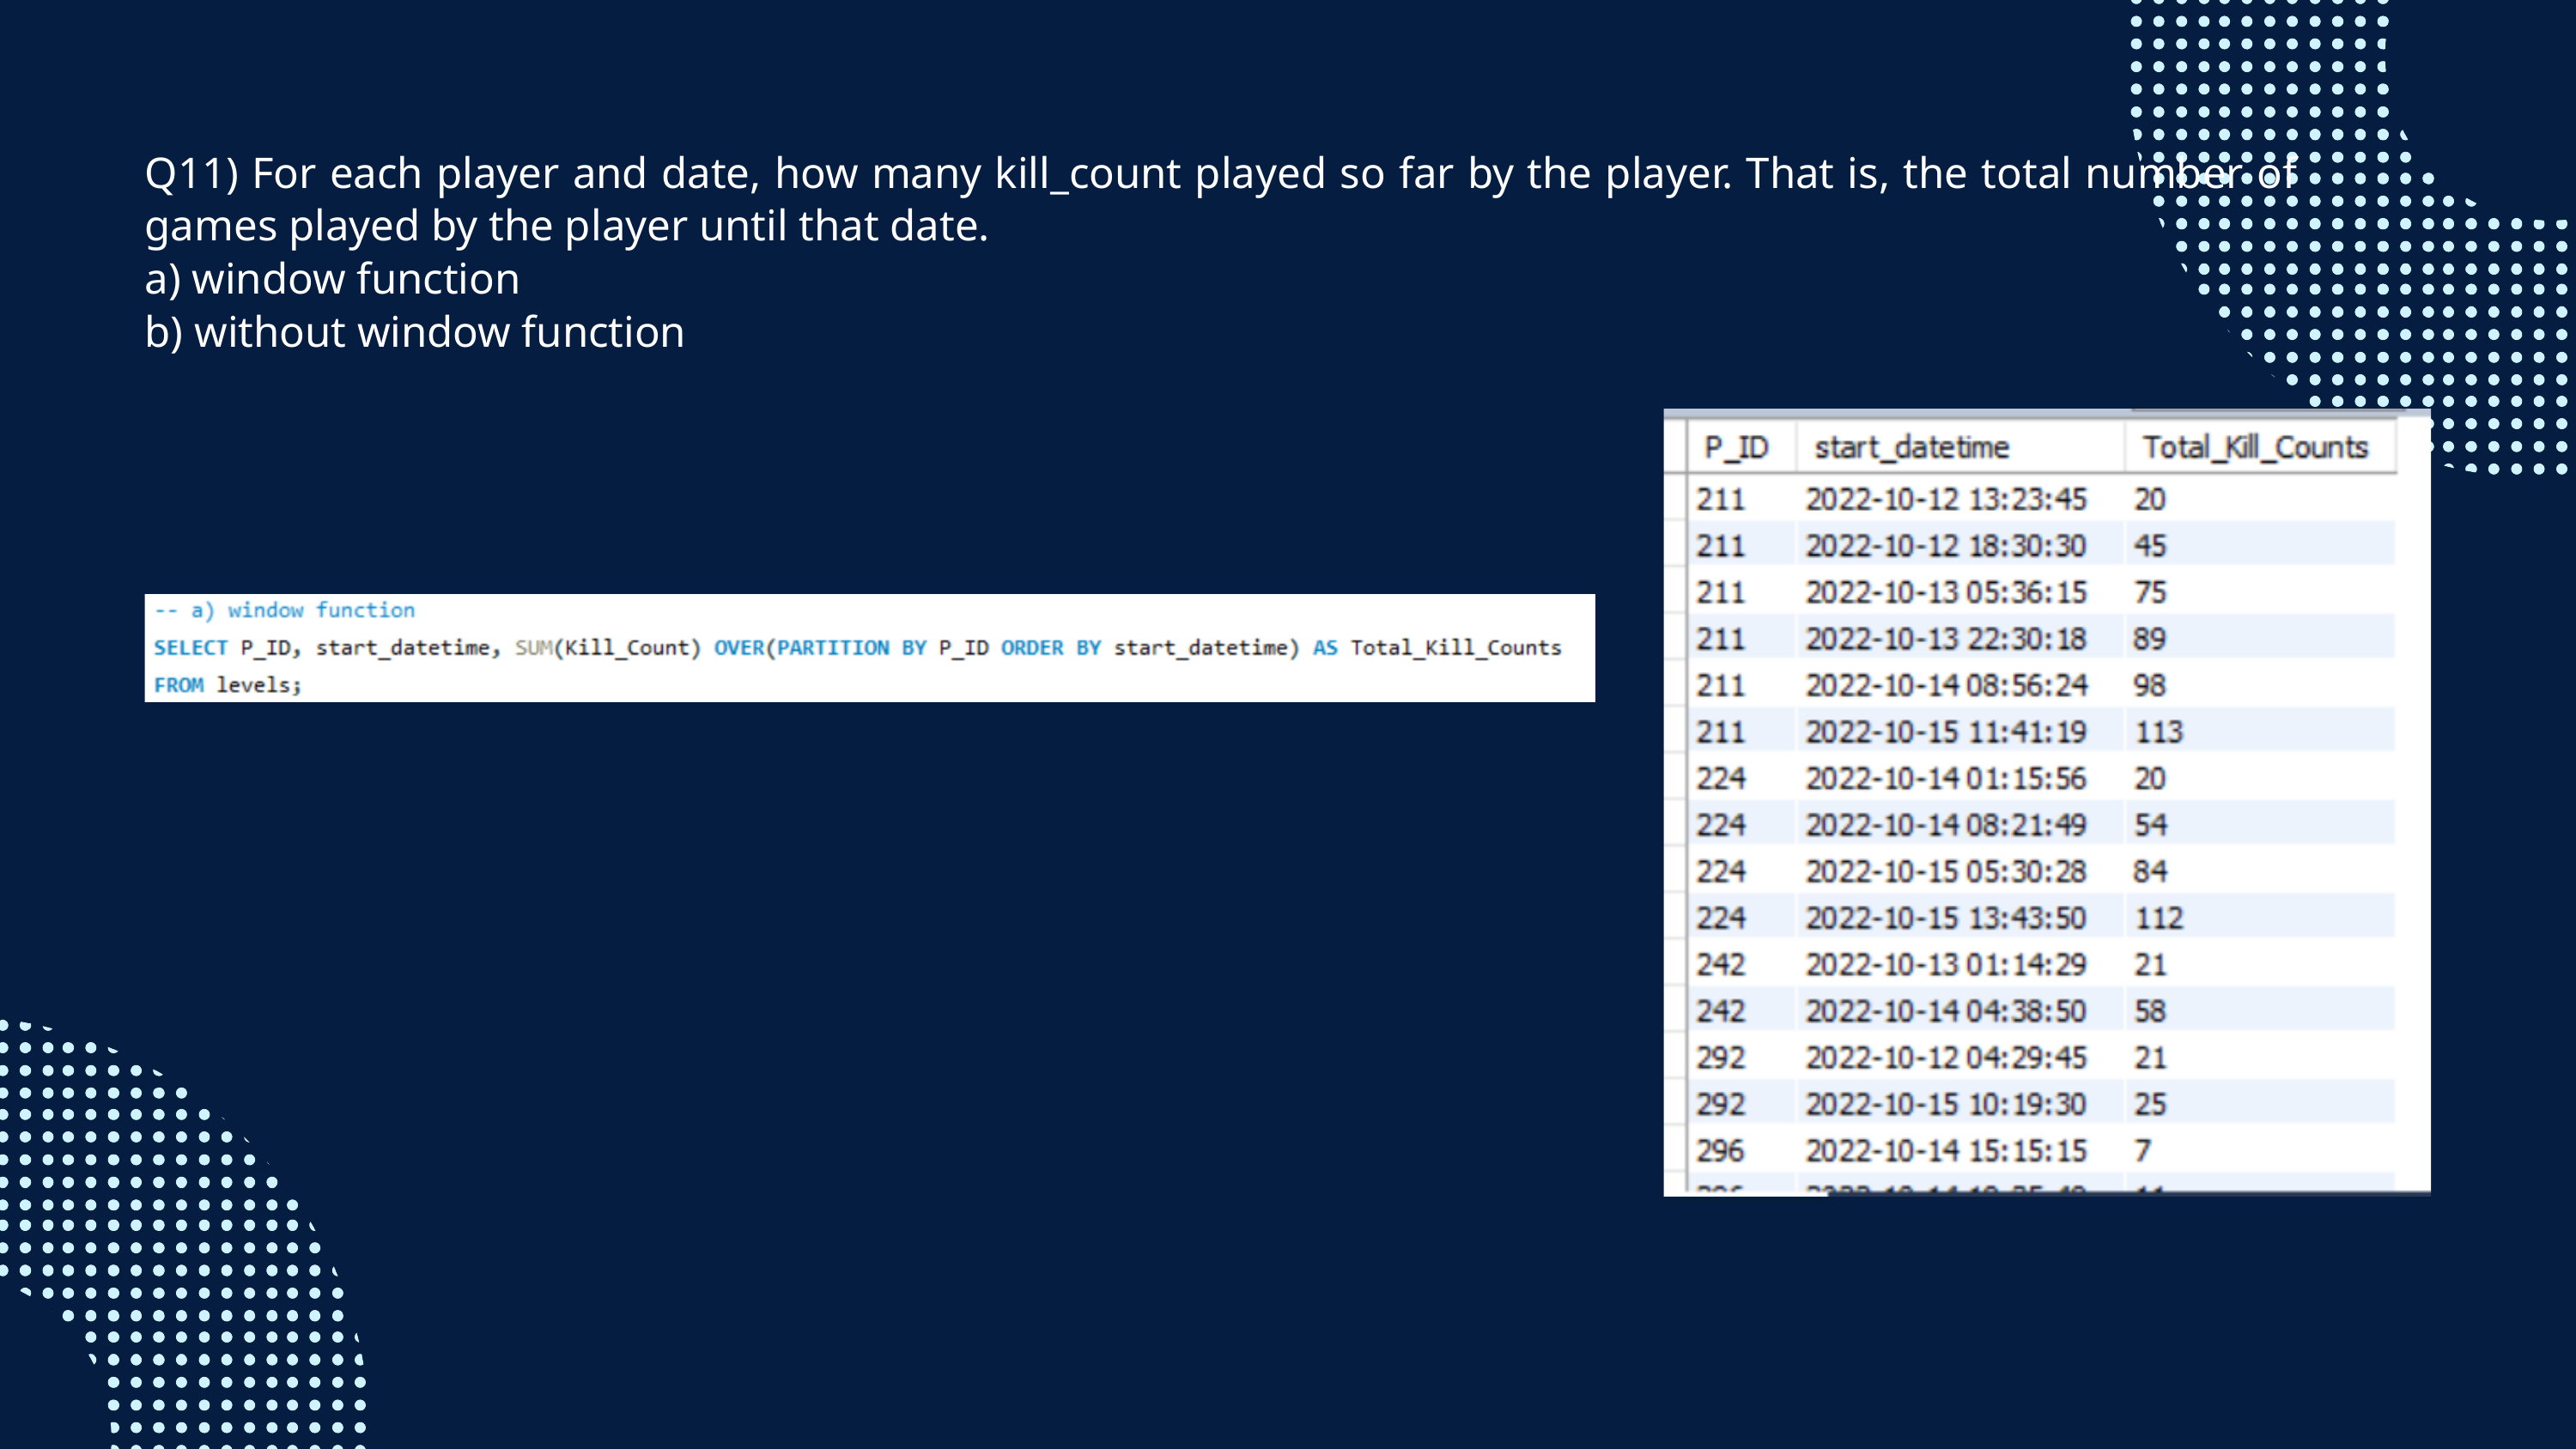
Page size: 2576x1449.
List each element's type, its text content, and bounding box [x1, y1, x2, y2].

text_box [2130, 0, 2576, 475]
text_box [0, 1019, 366, 1449]
text_box Q11) For each player and date, how many kill_count played so far by the player. That is, the total number of games played by the player until that date. a) window function b) without window function [144, 143, 2298, 356]
text_box [1663, 409, 2432, 1197]
text_box [144, 594, 1595, 702]
